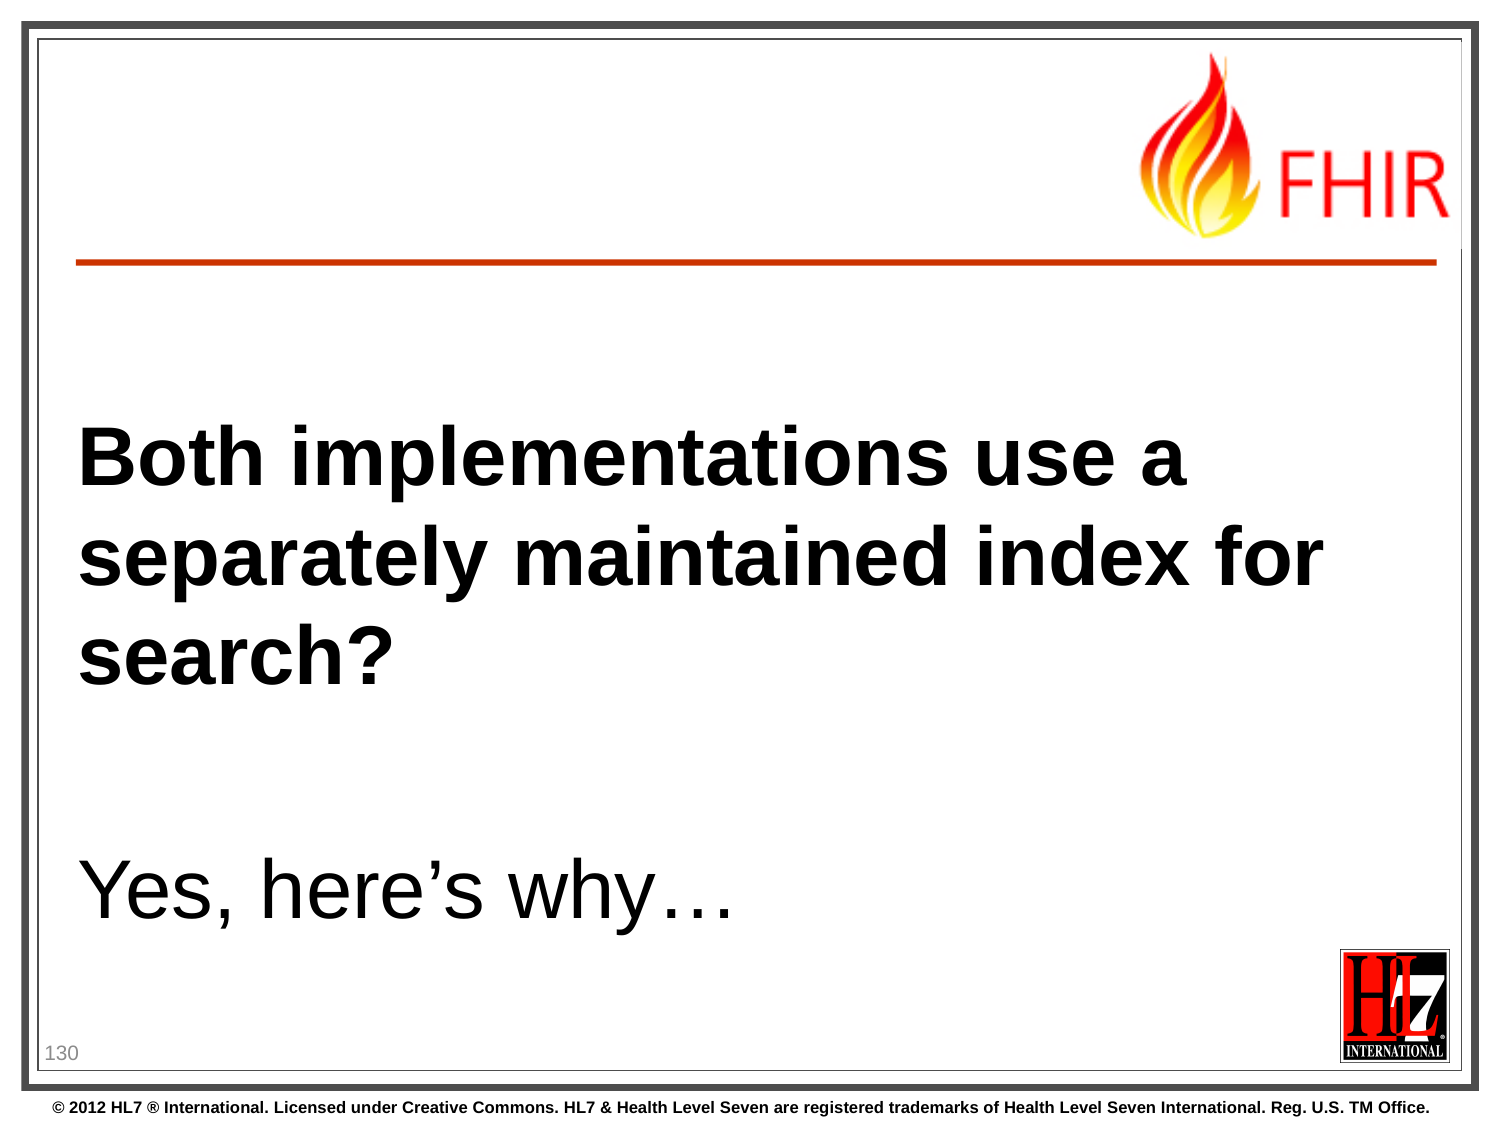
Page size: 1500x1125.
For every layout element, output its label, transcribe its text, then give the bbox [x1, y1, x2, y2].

picture [1340, 949, 1450, 1063]
picture [1128, 42, 1462, 249]
list Both implementations use a separately maintained index for search? Yes, here’s why… [62, 299, 1438, 1035]
slide_number 130 [29, 1034, 148, 1071]
